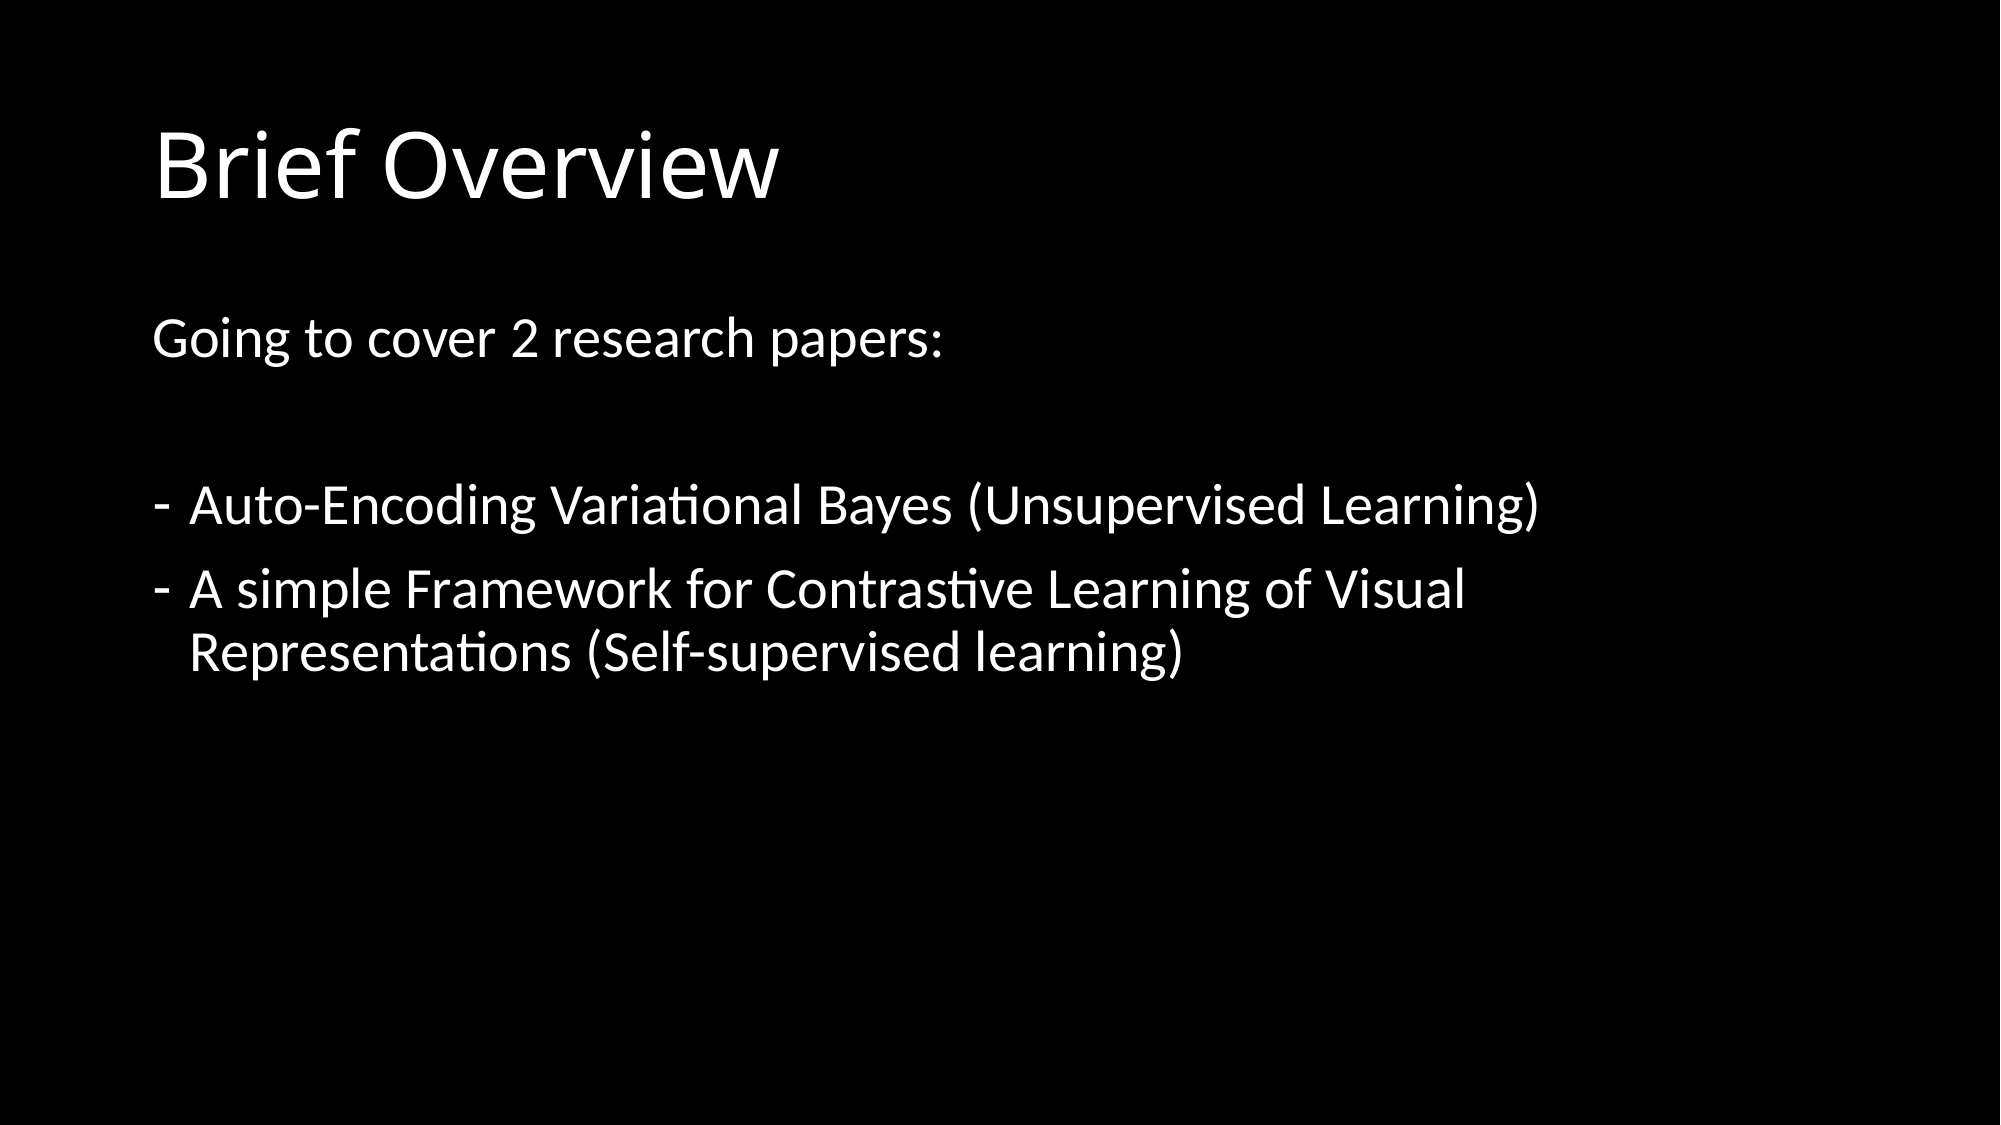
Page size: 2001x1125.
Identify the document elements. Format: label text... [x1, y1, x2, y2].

title Brief Overview [137, 59, 1863, 278]
list Going to cover 2 research papers: Auto-Encoding Variational Bayes (Unsupervised Learning) A simple Framework for Contrastive Learning of Visual Representations (Self-supervised learning) [137, 299, 1863, 1014]
